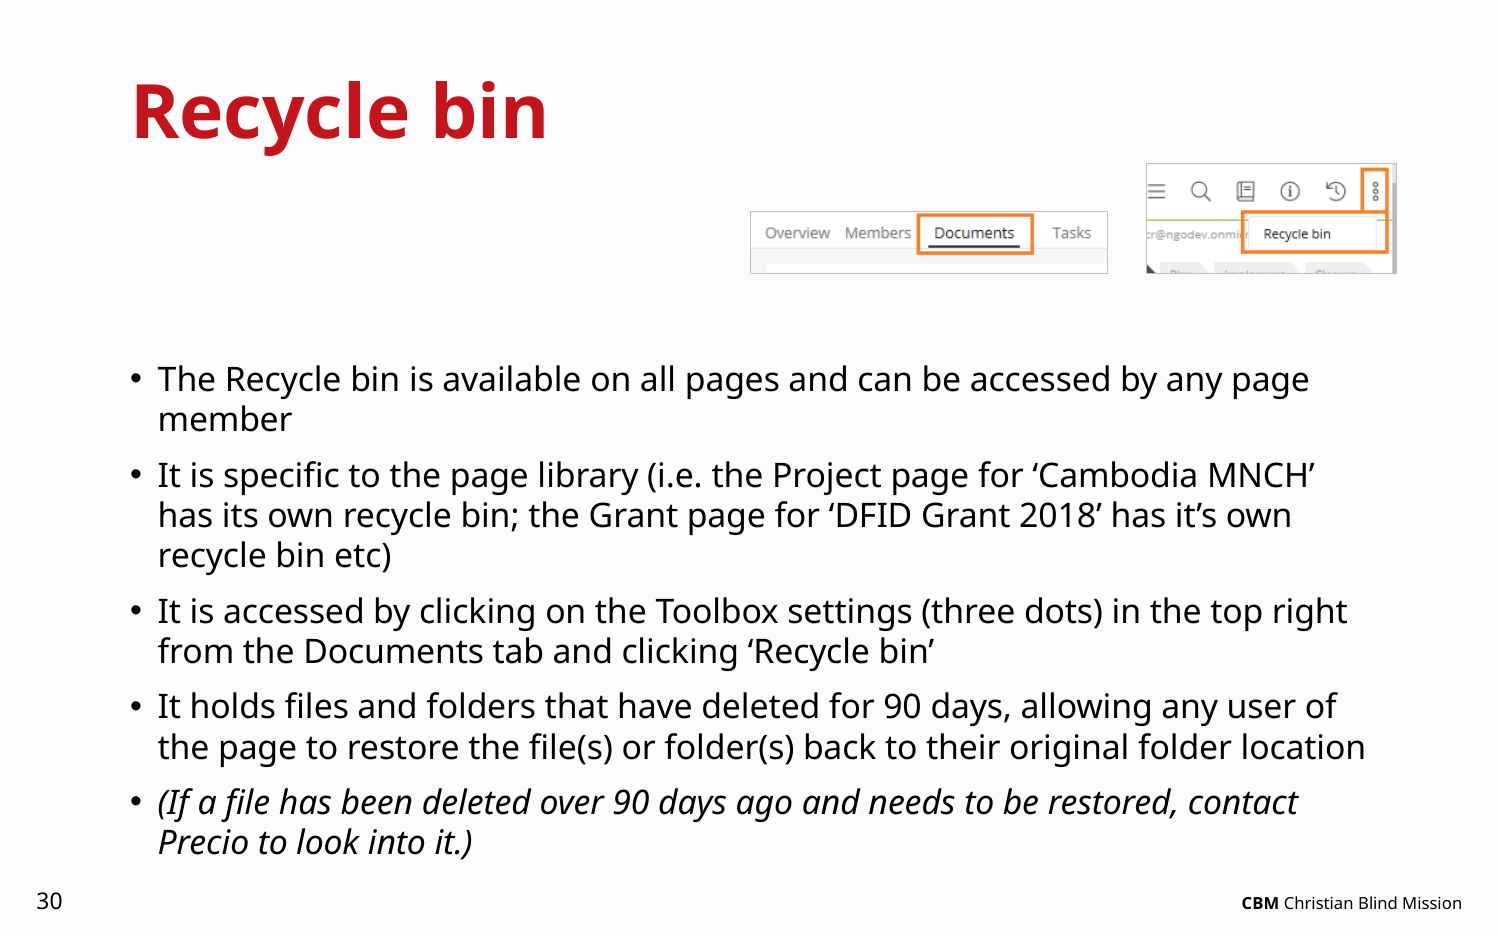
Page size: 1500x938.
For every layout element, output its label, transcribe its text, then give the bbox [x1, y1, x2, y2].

picture [1146, 163, 1397, 274]
picture [749, 211, 1108, 274]
list The Recycle bin is available on all pages and can be accessed by any page member It is specific to the page library (i.e. the Project page for ‘Cambodia MNCH’ has its own recycle bin; the Grant page for ‘DFID Grant 2018’ has it’s own recycle bin etc) It is accessed by clicking on the Toolbox settings (three dots) in the top right from the Documents tab and clicking ‘Recycle bin’ It holds files and folders that have deleted for 90 days, allowing any user of the page to restore the file(s) or folder(s) back to their original folder location (If a file has been deleted over 90 days ago and needs to be restored, contact Precio to look into it.) [130, 357, 1370, 899]
title Recycle bin [130, 77, 1370, 225]
slide_number 30 [21, 878, 472, 938]
